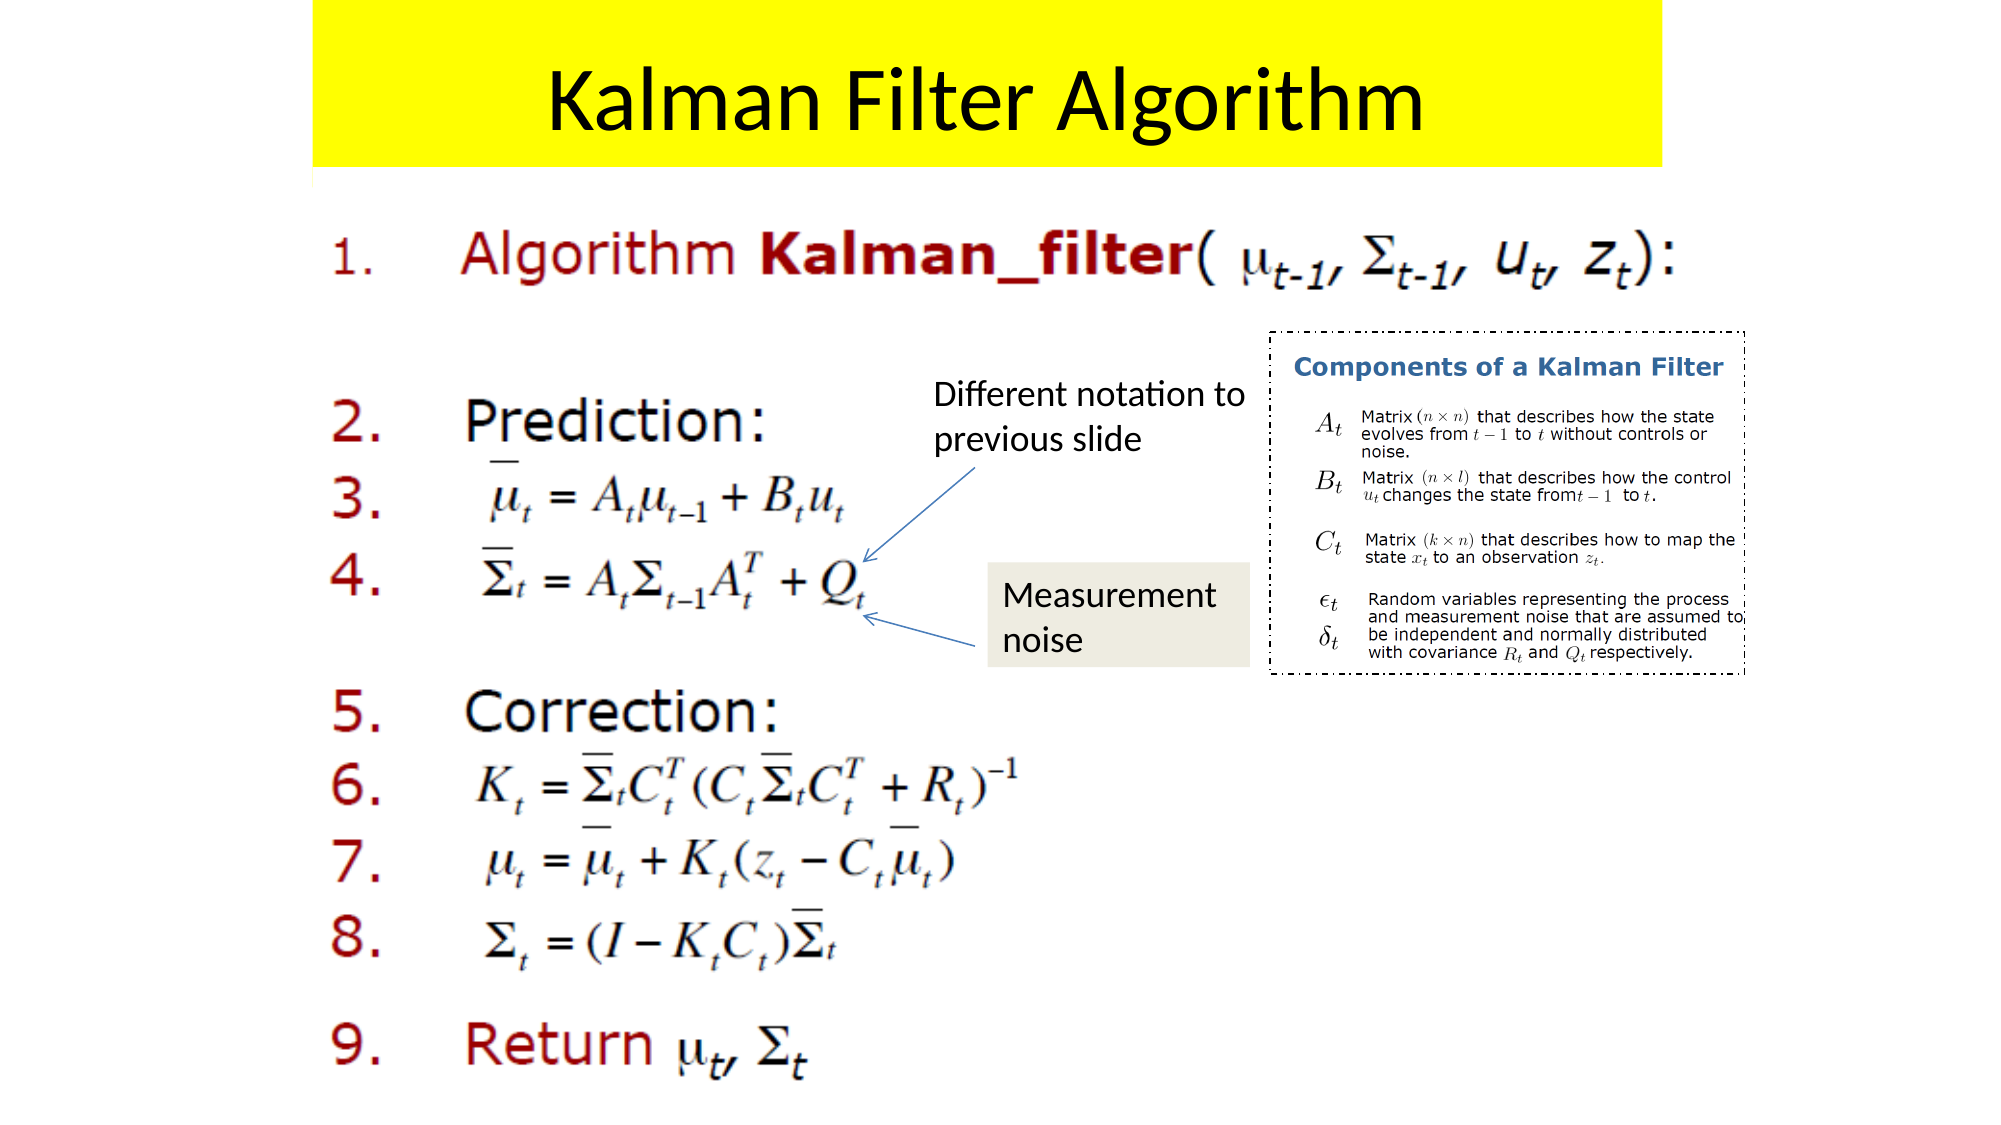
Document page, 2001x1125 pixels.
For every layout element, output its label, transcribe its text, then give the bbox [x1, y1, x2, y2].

title Kalman Filter Algorithm [312, 0, 1663, 166]
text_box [862, 615, 976, 647]
picture [312, 167, 1751, 1125]
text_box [862, 467, 976, 563]
